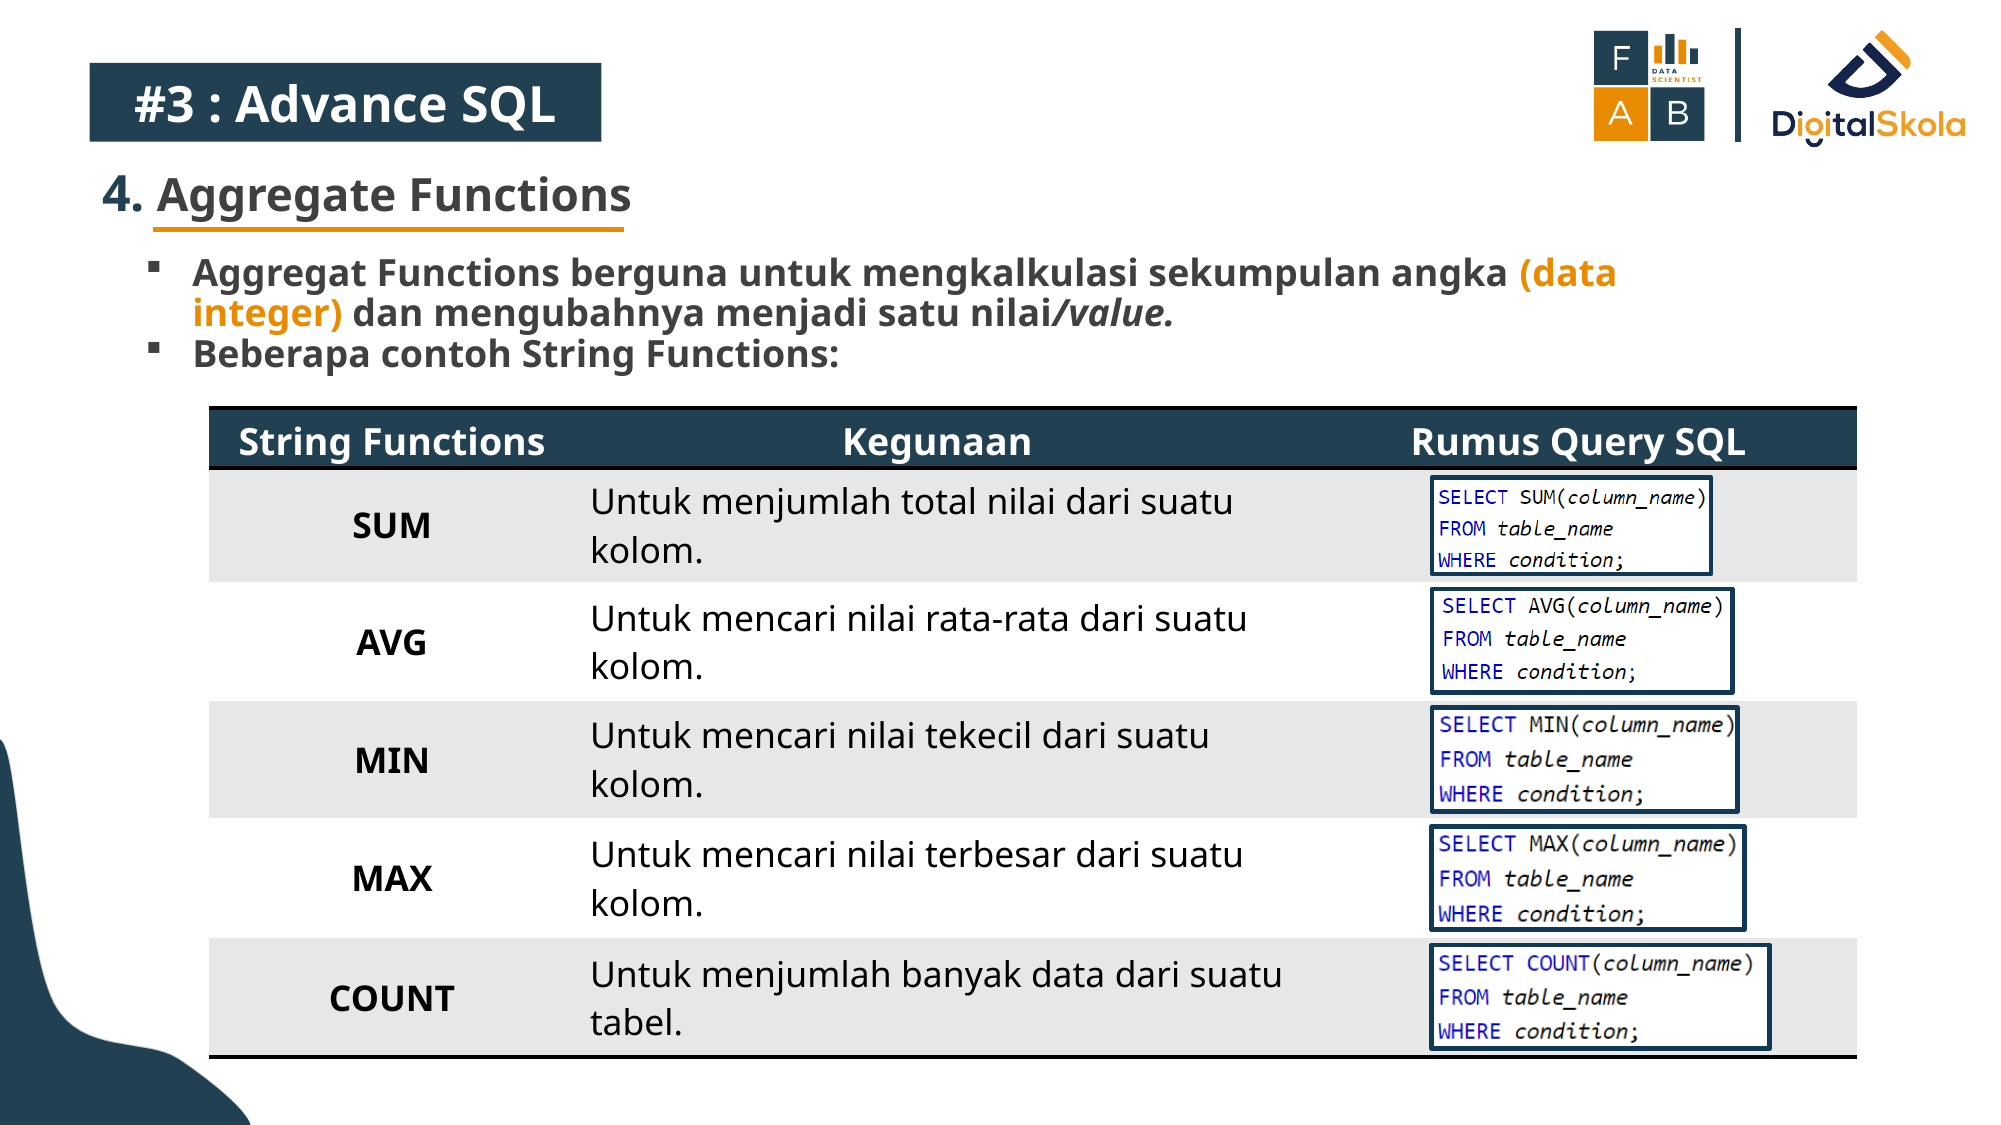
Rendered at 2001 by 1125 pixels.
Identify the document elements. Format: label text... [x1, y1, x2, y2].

table_cell Untuk mencari nilai terbesar dari suatu kolom. [575, 818, 1300, 938]
table_cell Untuk menjumlah total nilai dari suatu kolom. [575, 470, 1300, 582]
text_box Aggregat Functions berguna untuk mengkalkulasi sekumpulan angka (data integer) dan mengubahnya menjadi satu nilai/value. Beberapa contoh String Functions: [145, 254, 1671, 376]
table_cell COUNT [251, 938, 575, 1055]
table_cell MAX [251, 818, 575, 938]
table_header String Functions [209, 410, 575, 466]
table_cell [1300, 818, 1857, 938]
picture [1433, 828, 1742, 928]
table_header Kegunaan [575, 410, 1300, 466]
picture [0, 739, 251, 1125]
table_header Rumus Query SQL [1300, 410, 1857, 466]
table_cell Untuk mencari nilai tekecil dari suatu kolom. [575, 701, 1300, 818]
picture [1434, 480, 1709, 572]
table_cell [1300, 582, 1857, 701]
table_cell [1300, 470, 1857, 582]
table_cell Untuk mencari nilai rata-rata dari suatu kolom. [575, 582, 1300, 701]
table_cell SUM [209, 470, 575, 582]
text_box 4. Aggregate Functions [102, 168, 778, 223]
picture [1433, 947, 1768, 1047]
table_cell MIN [209, 701, 575, 818]
table_cell [1300, 701, 1857, 818]
table_cell Untuk menjumlah banyak data dari suatu tabel. [575, 938, 1300, 1055]
table_cell AVG [209, 582, 575, 701]
picture [1434, 591, 1730, 691]
table_cell [1300, 938, 1857, 1055]
picture [1434, 709, 1736, 809]
text_box #3 : Advance SQL [89, 62, 603, 143]
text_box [1591, 0, 2000, 183]
